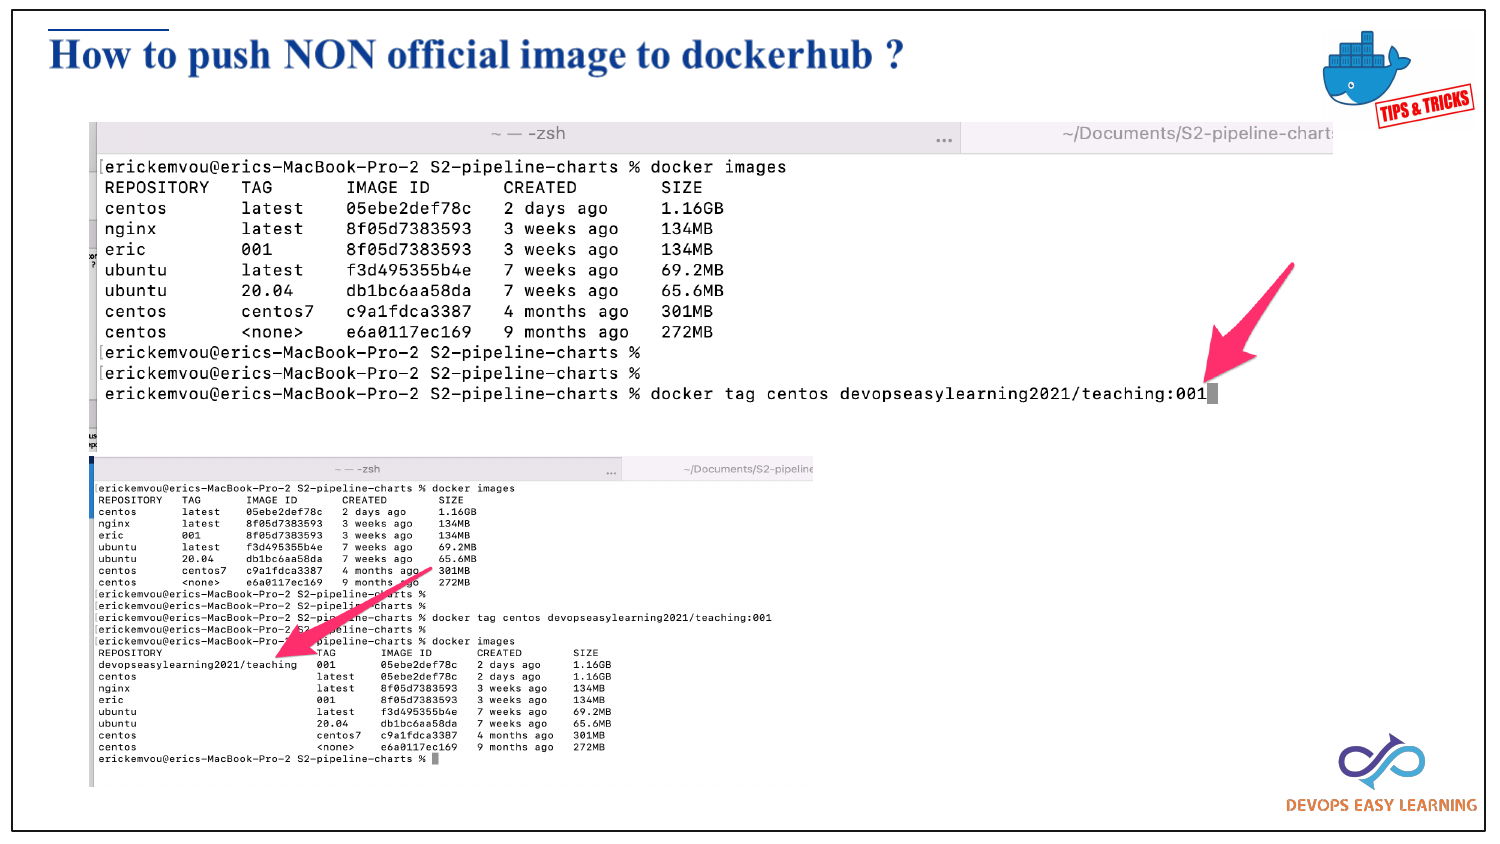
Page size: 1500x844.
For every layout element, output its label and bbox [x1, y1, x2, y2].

text_box [12, 9, 1486, 831]
picture [23, 0, 1477, 453]
picture [1284, 731, 1480, 813]
picture [88, 456, 813, 787]
